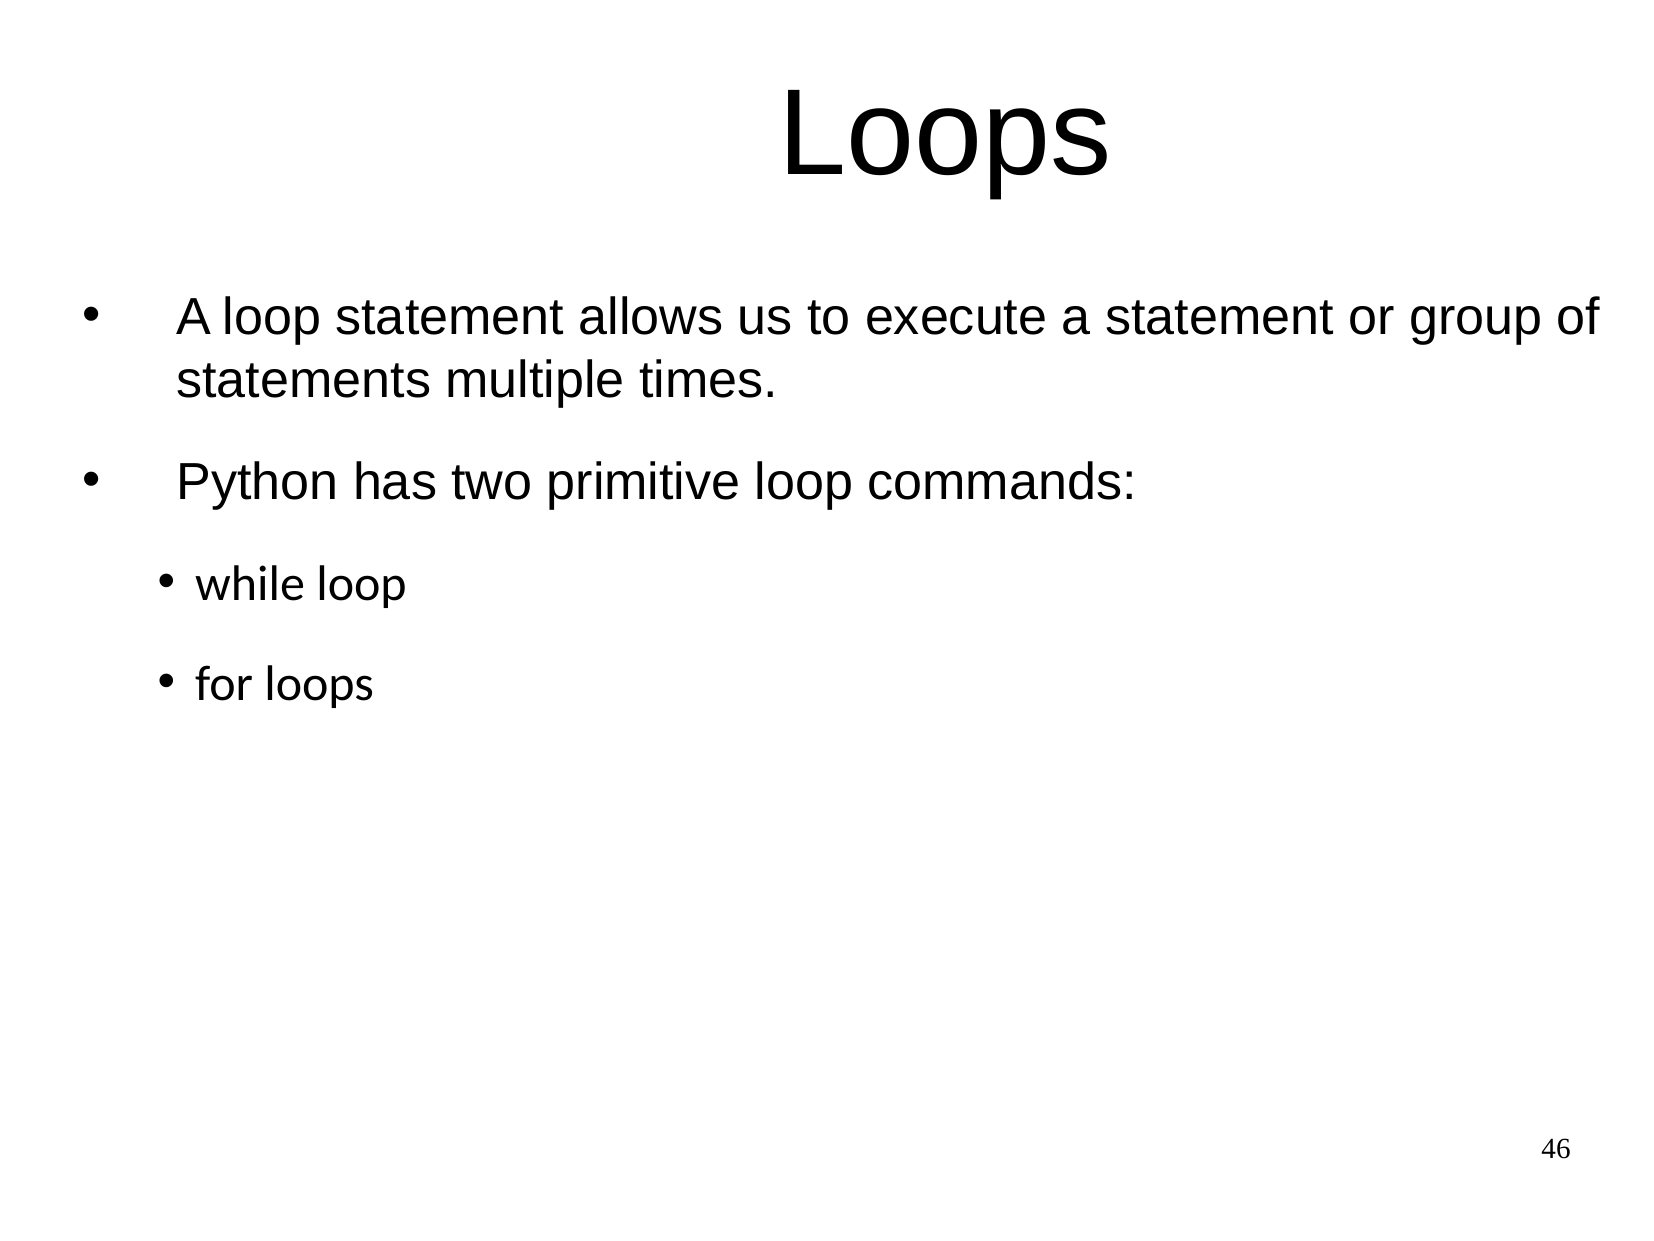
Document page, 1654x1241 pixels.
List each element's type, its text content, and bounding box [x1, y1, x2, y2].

slide_number 46 [1185, 1129, 1571, 1216]
title Loops [257, 49, 1634, 203]
list A loop statement allows us to execute a statement or group of statements multiple times. Python has two primitive loop commands: while loop for loops [82, 282, 1617, 1156]
